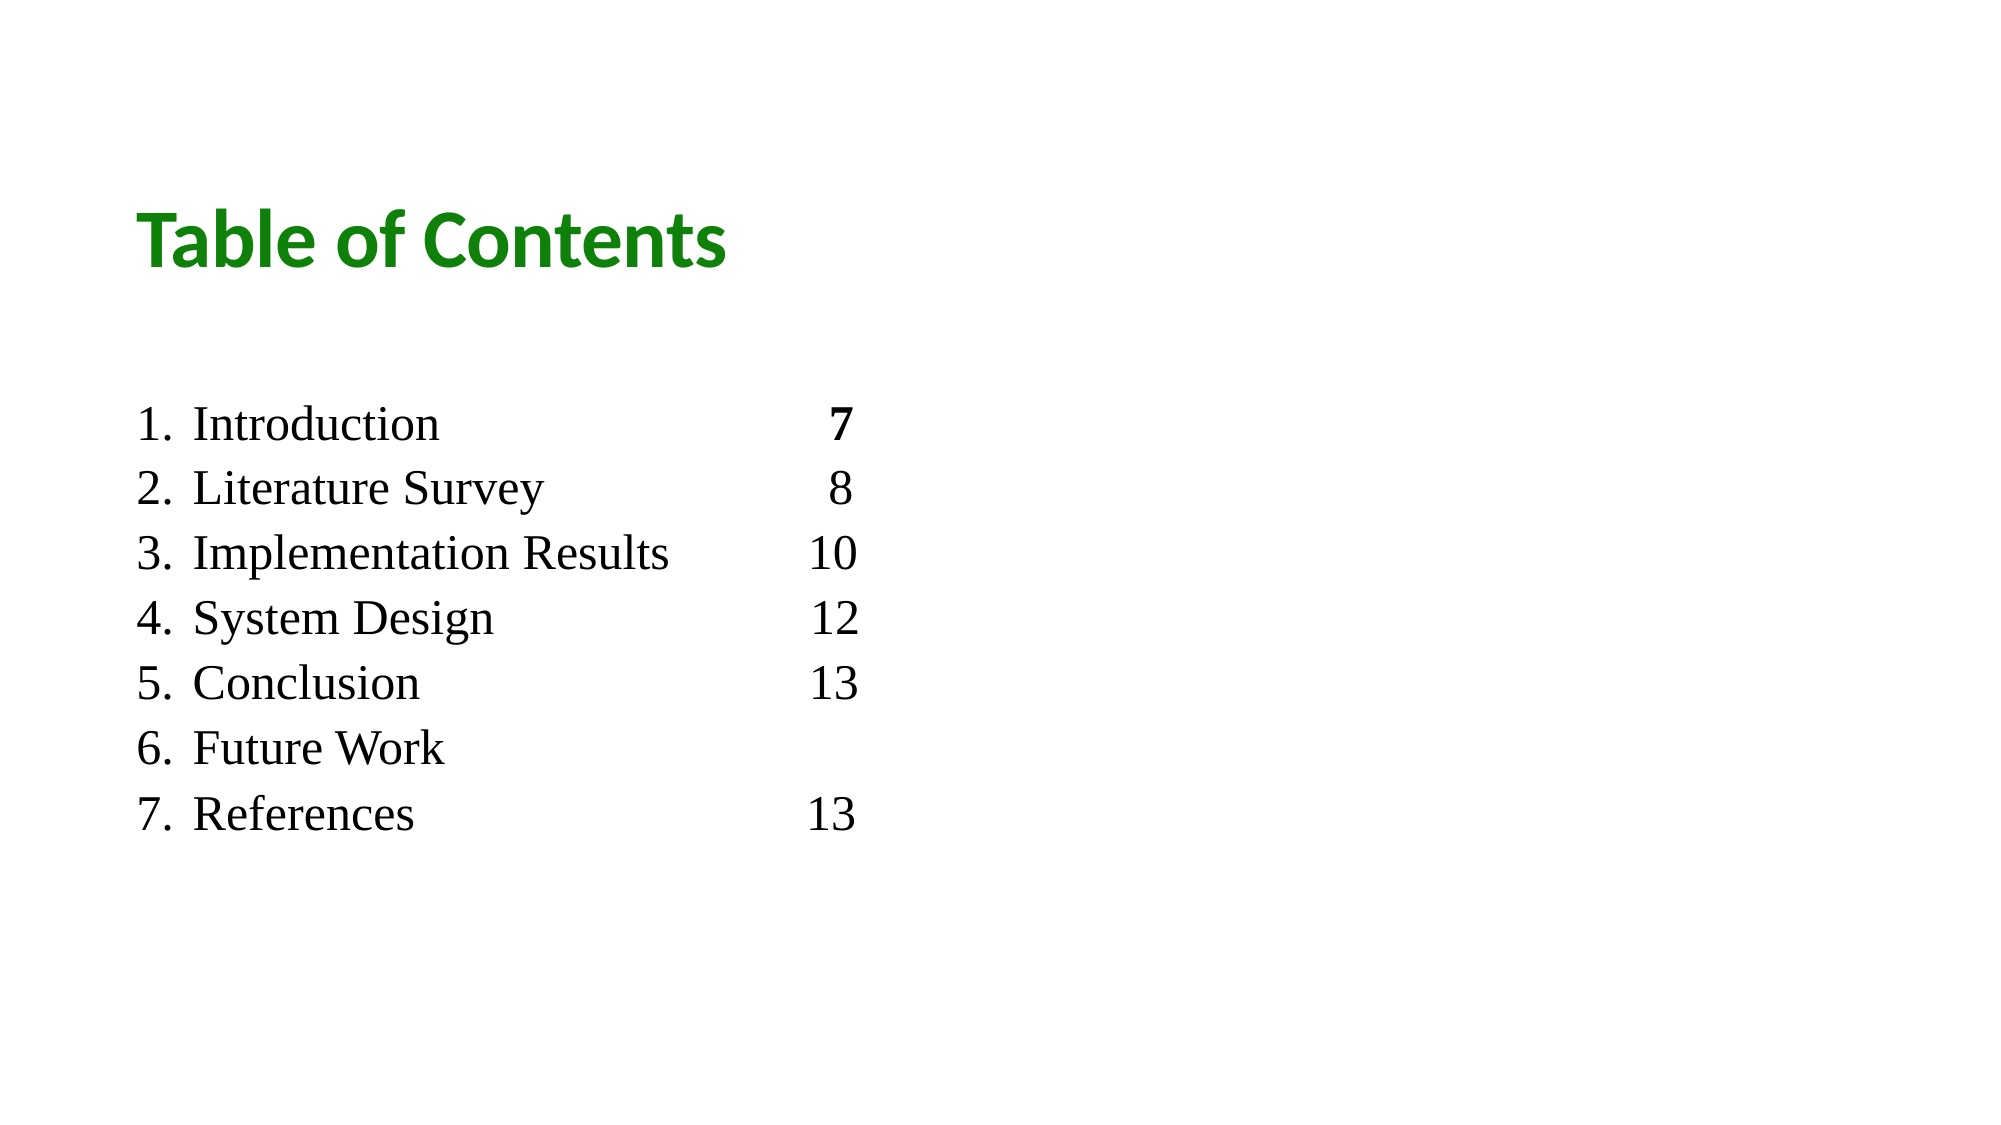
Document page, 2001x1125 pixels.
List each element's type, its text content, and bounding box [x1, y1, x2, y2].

title Table of Contents [136, 184, 788, 286]
list Introduction 7 Literature Survey 8 Implementation Results 10 System Design 12 Conclusion 13 Future Work References 13 [136, 350, 1864, 891]
